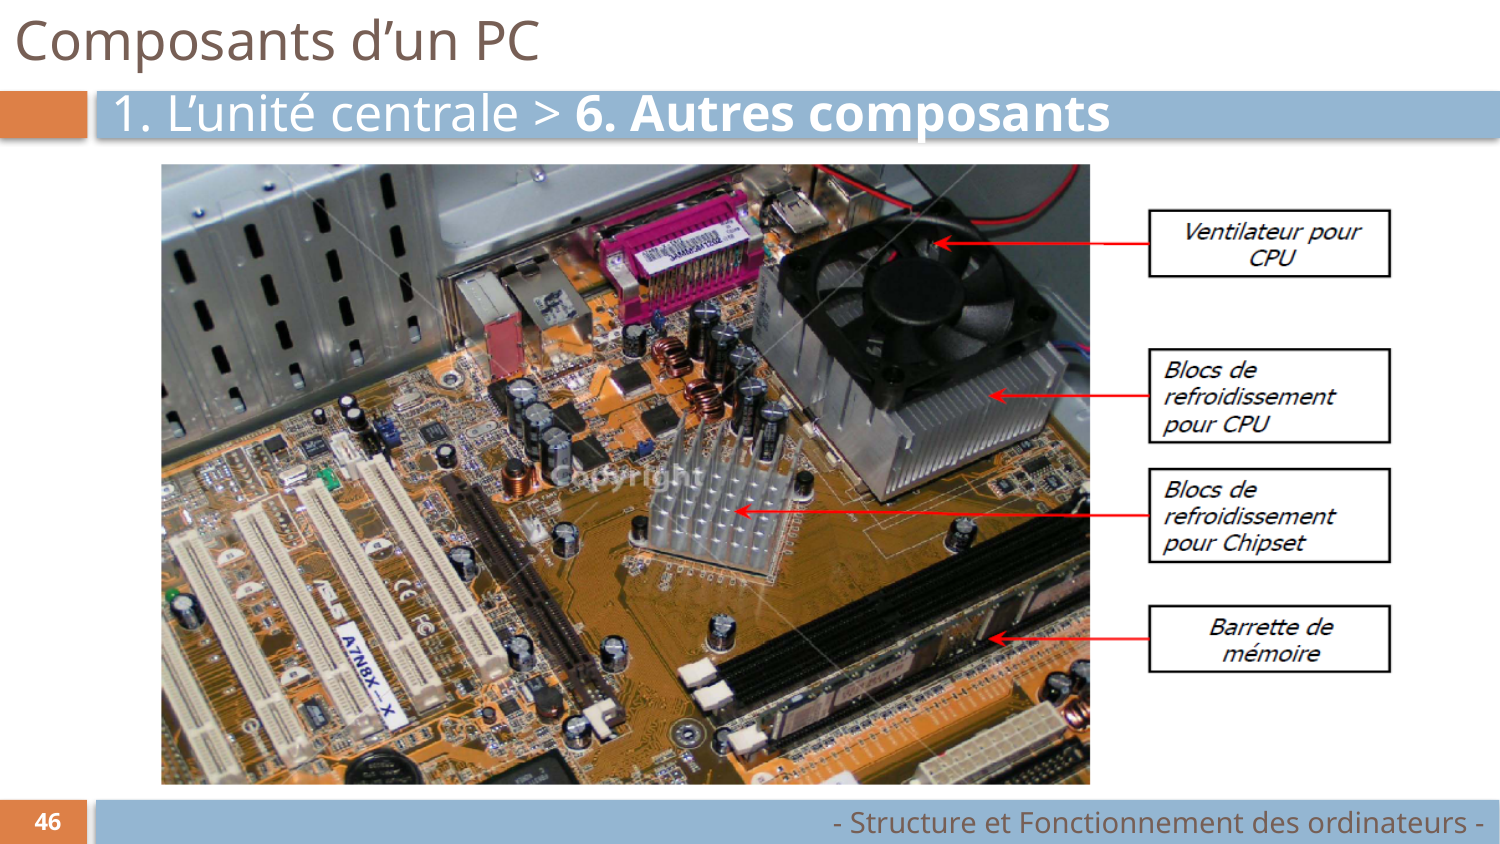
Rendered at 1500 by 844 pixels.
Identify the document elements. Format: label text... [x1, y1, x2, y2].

picture [159, 161, 1396, 789]
text_box 1. L’unité centrale > 6. Autres composants [96, 91, 1500, 133]
footer - Structure et Fonctionnement des ordinateurs - [112, 799, 1500, 844]
title Composants d’un PC [0, 0, 1500, 80]
